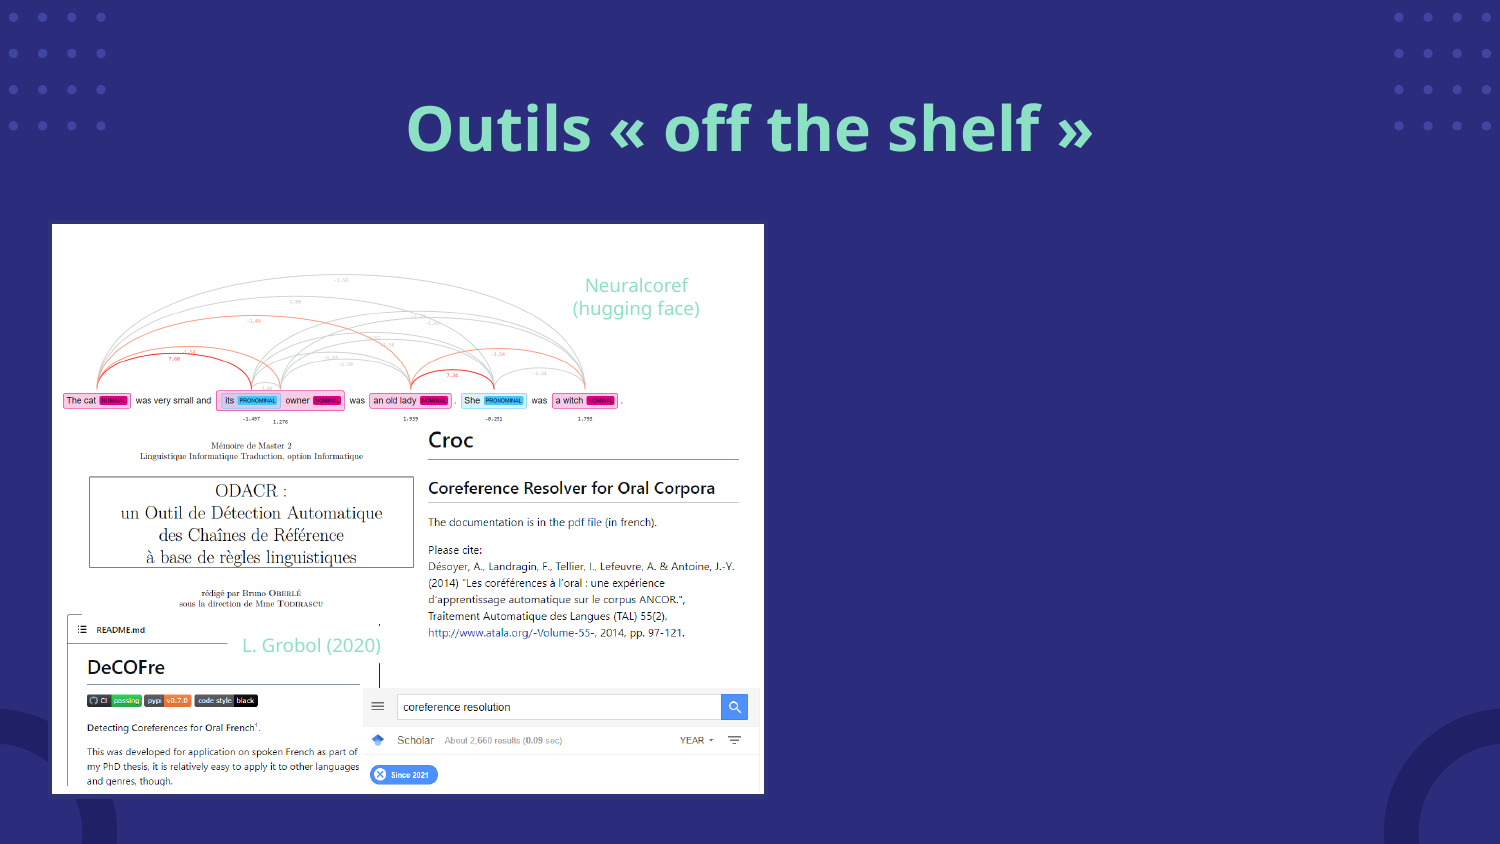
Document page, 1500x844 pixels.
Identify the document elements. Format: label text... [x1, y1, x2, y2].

title Outils « off the shelf » [118, 73, 1383, 168]
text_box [50, 221, 767, 797]
